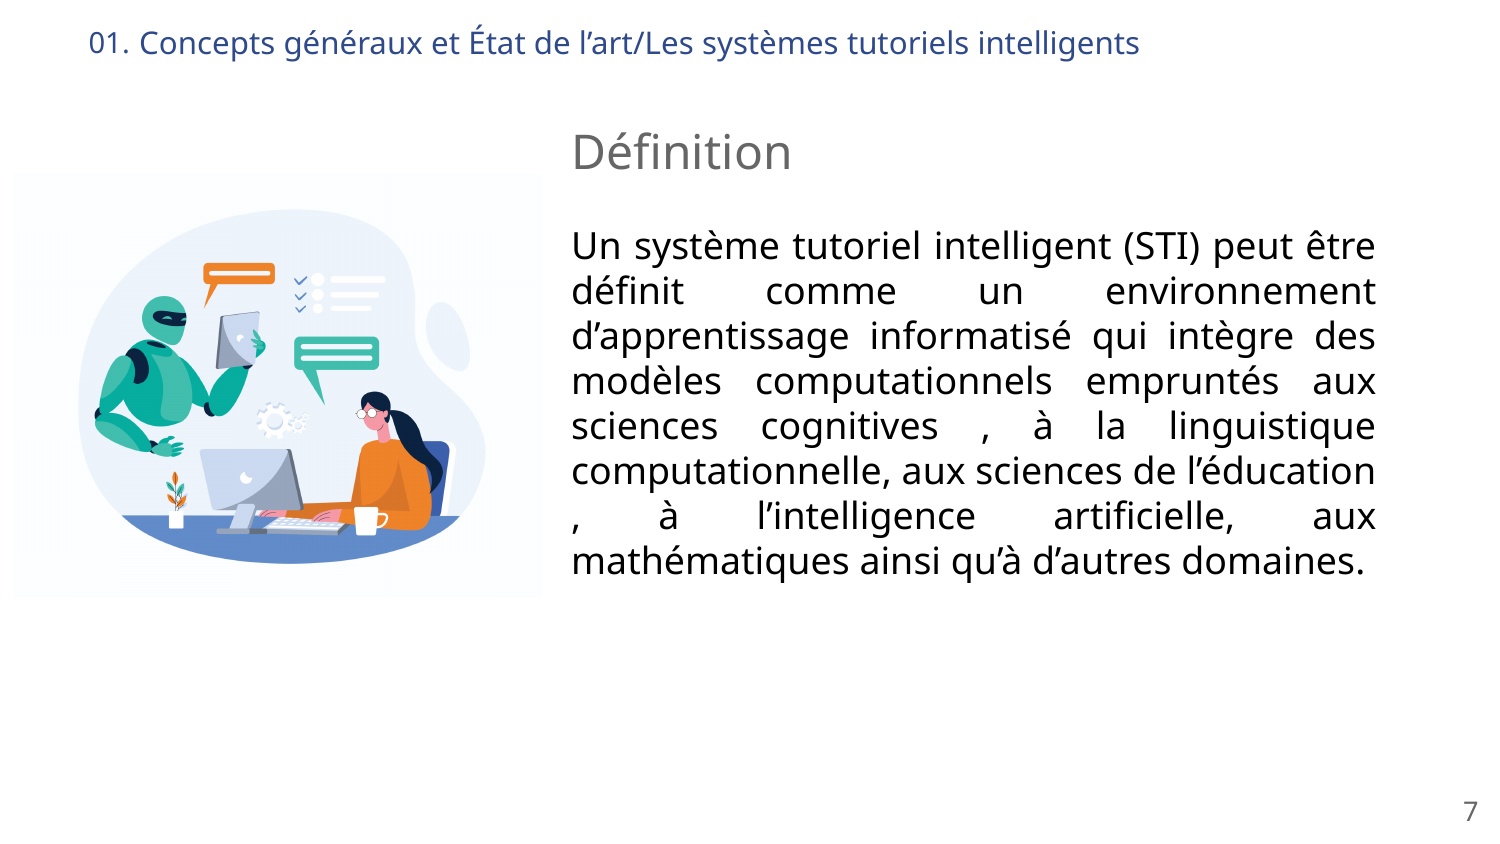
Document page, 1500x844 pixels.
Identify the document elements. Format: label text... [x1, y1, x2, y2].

title Concepts généraux et État de l’art/Les systèmes tutoriels intelligents [124, 5, 1481, 79]
picture [13, 174, 543, 599]
slide_number ‹#› [1403, 779, 1494, 844]
subtitle Définition [556, 106, 829, 179]
text_box Un système tutoriel intelligent (STI) peut être définit comme un environnement d’apprentissage informatisé qui intègre des modèles computationnels empruntés aux sciences cognitives , à la linguistique computationnelle, aux sciences de l’éducation , à l’intelligence artificielle, aux mathématiques ainsi qu’à d’autres domaines. [556, 206, 1392, 642]
title 01. [73, 24, 147, 75]
